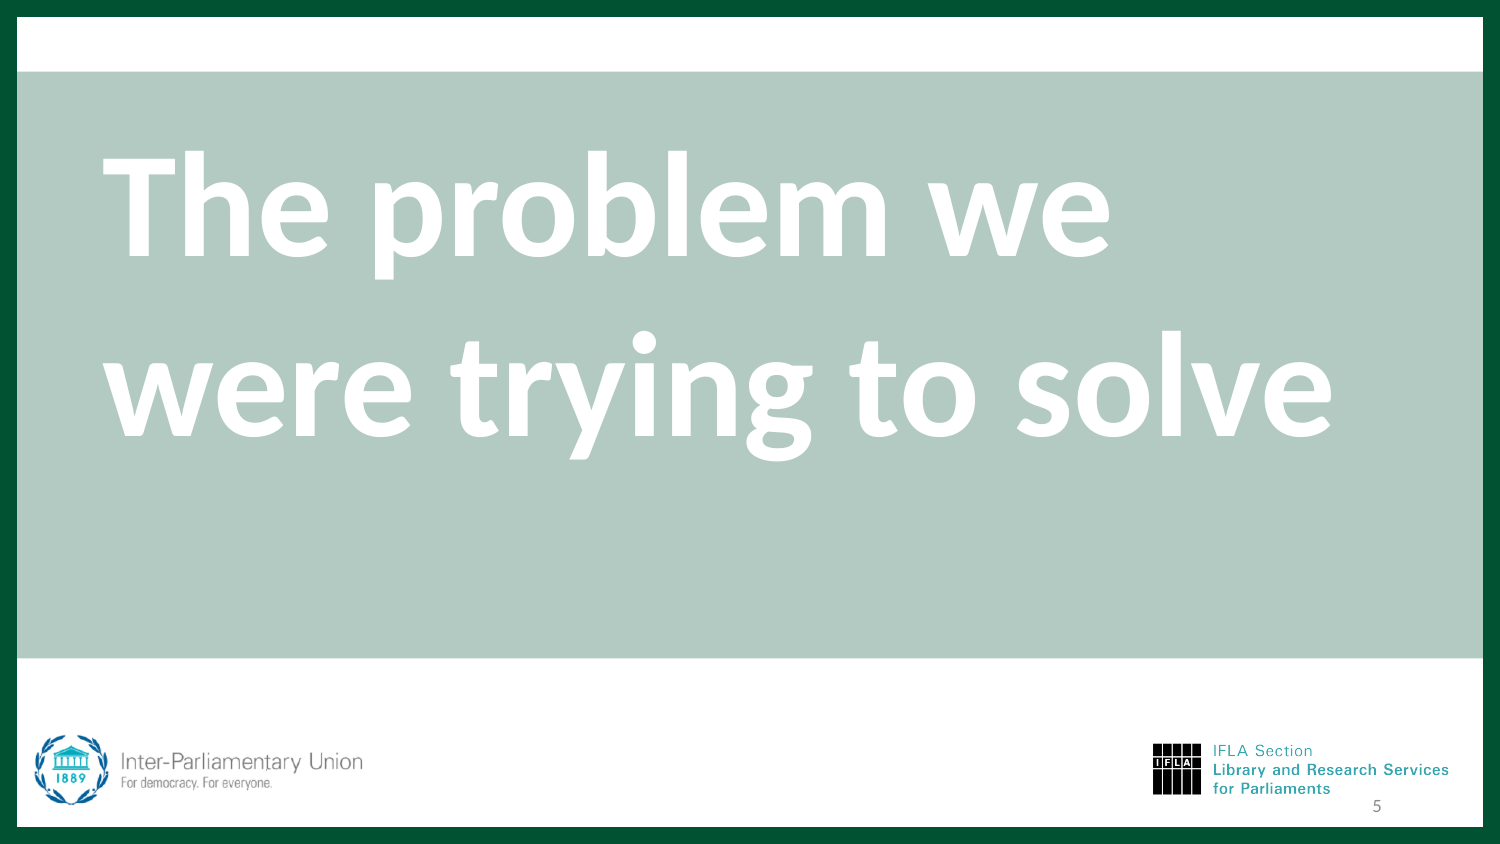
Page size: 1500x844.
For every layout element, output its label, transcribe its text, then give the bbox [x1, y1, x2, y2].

slide_number 5 [1059, 782, 1397, 827]
picture [23, 721, 376, 819]
text_box [0, 0, 1500, 844]
picture [1153, 742, 1455, 798]
